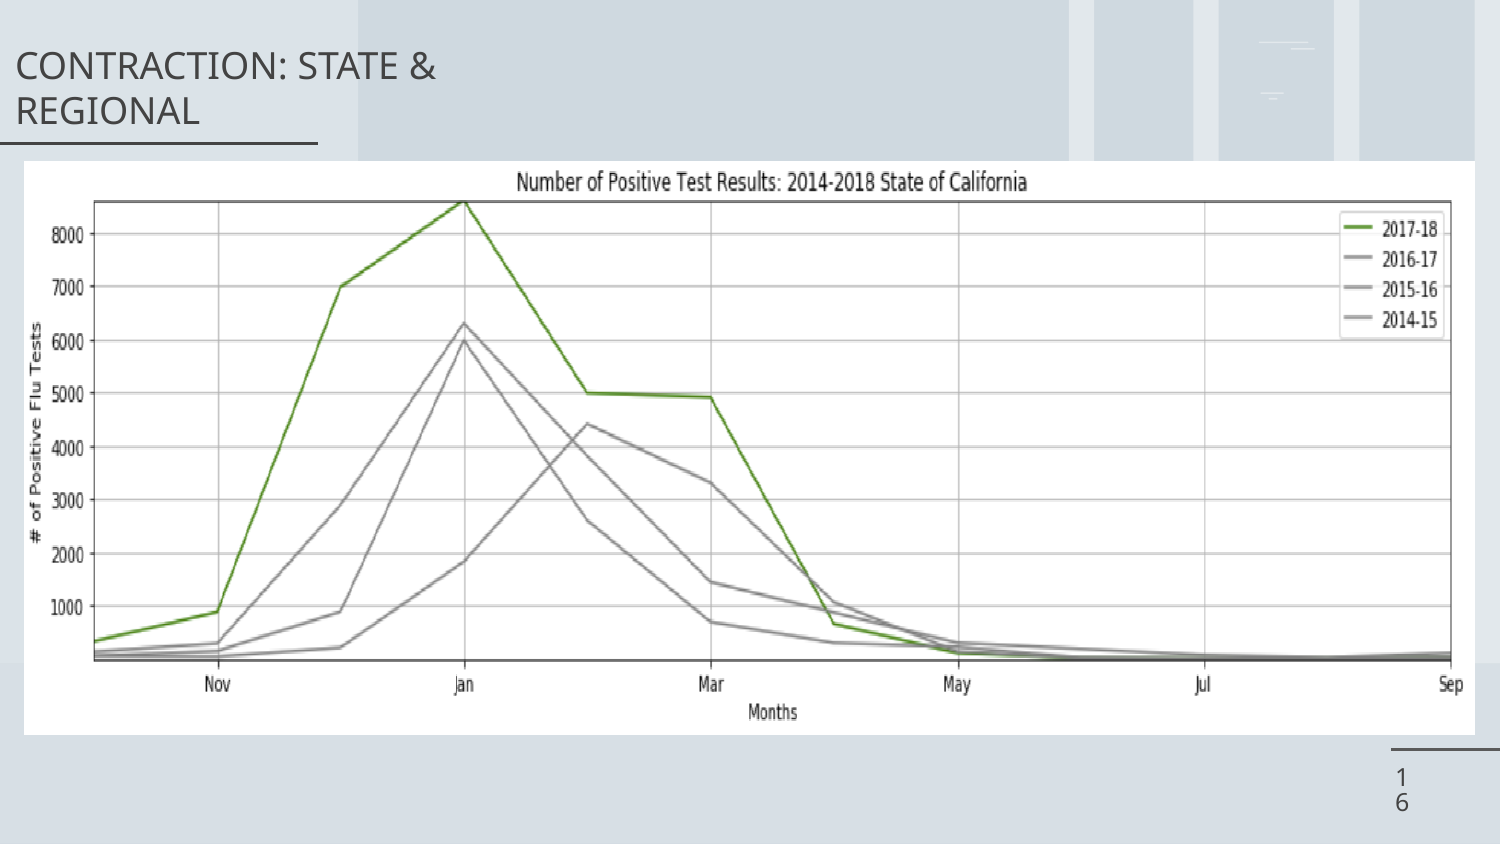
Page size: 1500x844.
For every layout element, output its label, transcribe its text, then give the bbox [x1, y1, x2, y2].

picture [24, 161, 1476, 735]
title CONTRACTION: STATE & REGIONAL [0, 37, 588, 148]
slide_number ‹#› [1380, 745, 1432, 811]
